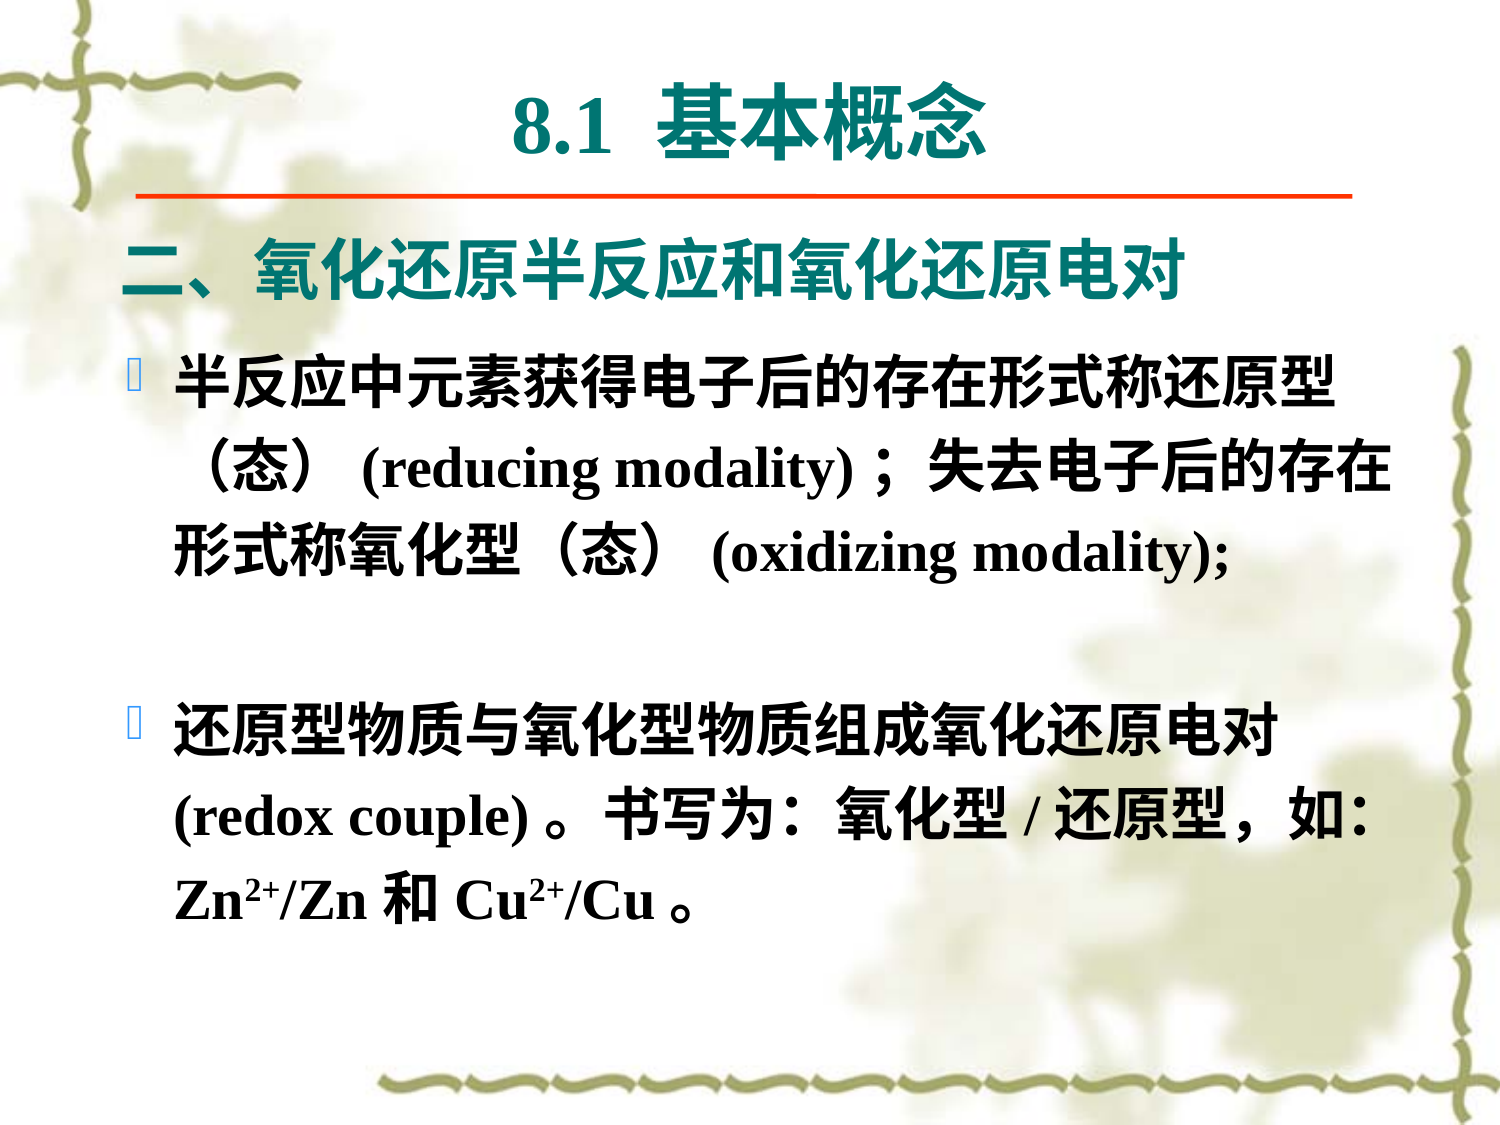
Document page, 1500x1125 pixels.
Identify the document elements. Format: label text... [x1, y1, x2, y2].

title 二、氧化还原半反应和氧化还原电对 [104, 211, 1412, 325]
text_box 8.1 基本概念 [112, 66, 1388, 174]
picture [0, 0, 1500, 1125]
list 半反应中元素获得电子后的存在形式称还原型（态）(reducing modality)；失去电子后的存在形式称氧化型（态）(oxidizing modality); 还原型物质与氧化型物质组成氧化还原电对(redox couple)。书写为：氧化型/还原型，如：Zn2+/Zn和Cu2+/Cu。 [51, 241, 1412, 603]
